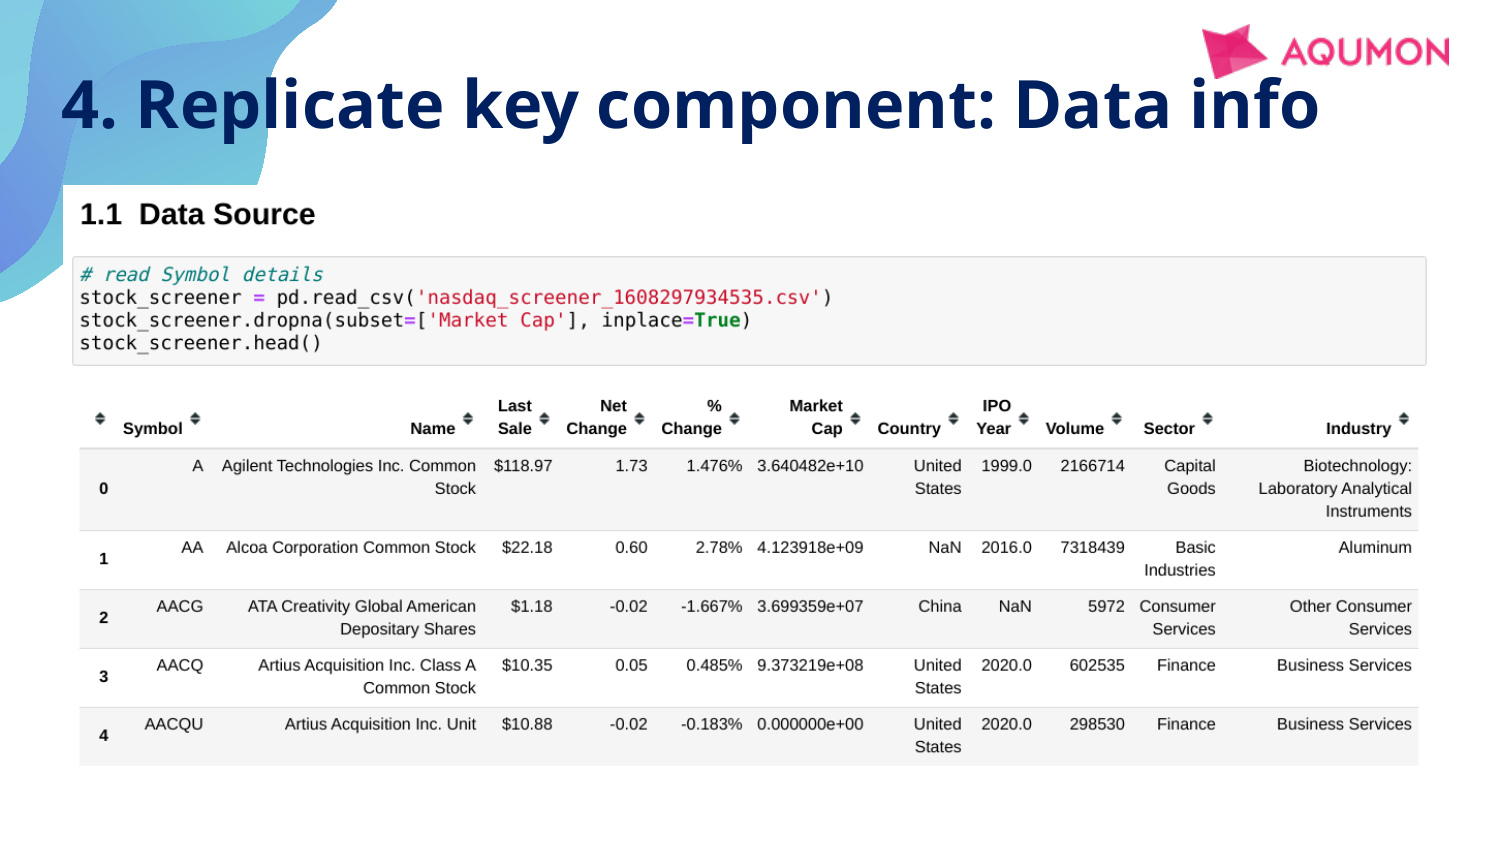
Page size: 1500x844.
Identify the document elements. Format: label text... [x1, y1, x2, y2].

text_box 4. Replicate key component: Data info [381, 61, 1426, 153]
picture [63, 185, 1437, 774]
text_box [0, 0, 377, 438]
picture [1202, 24, 1450, 79]
